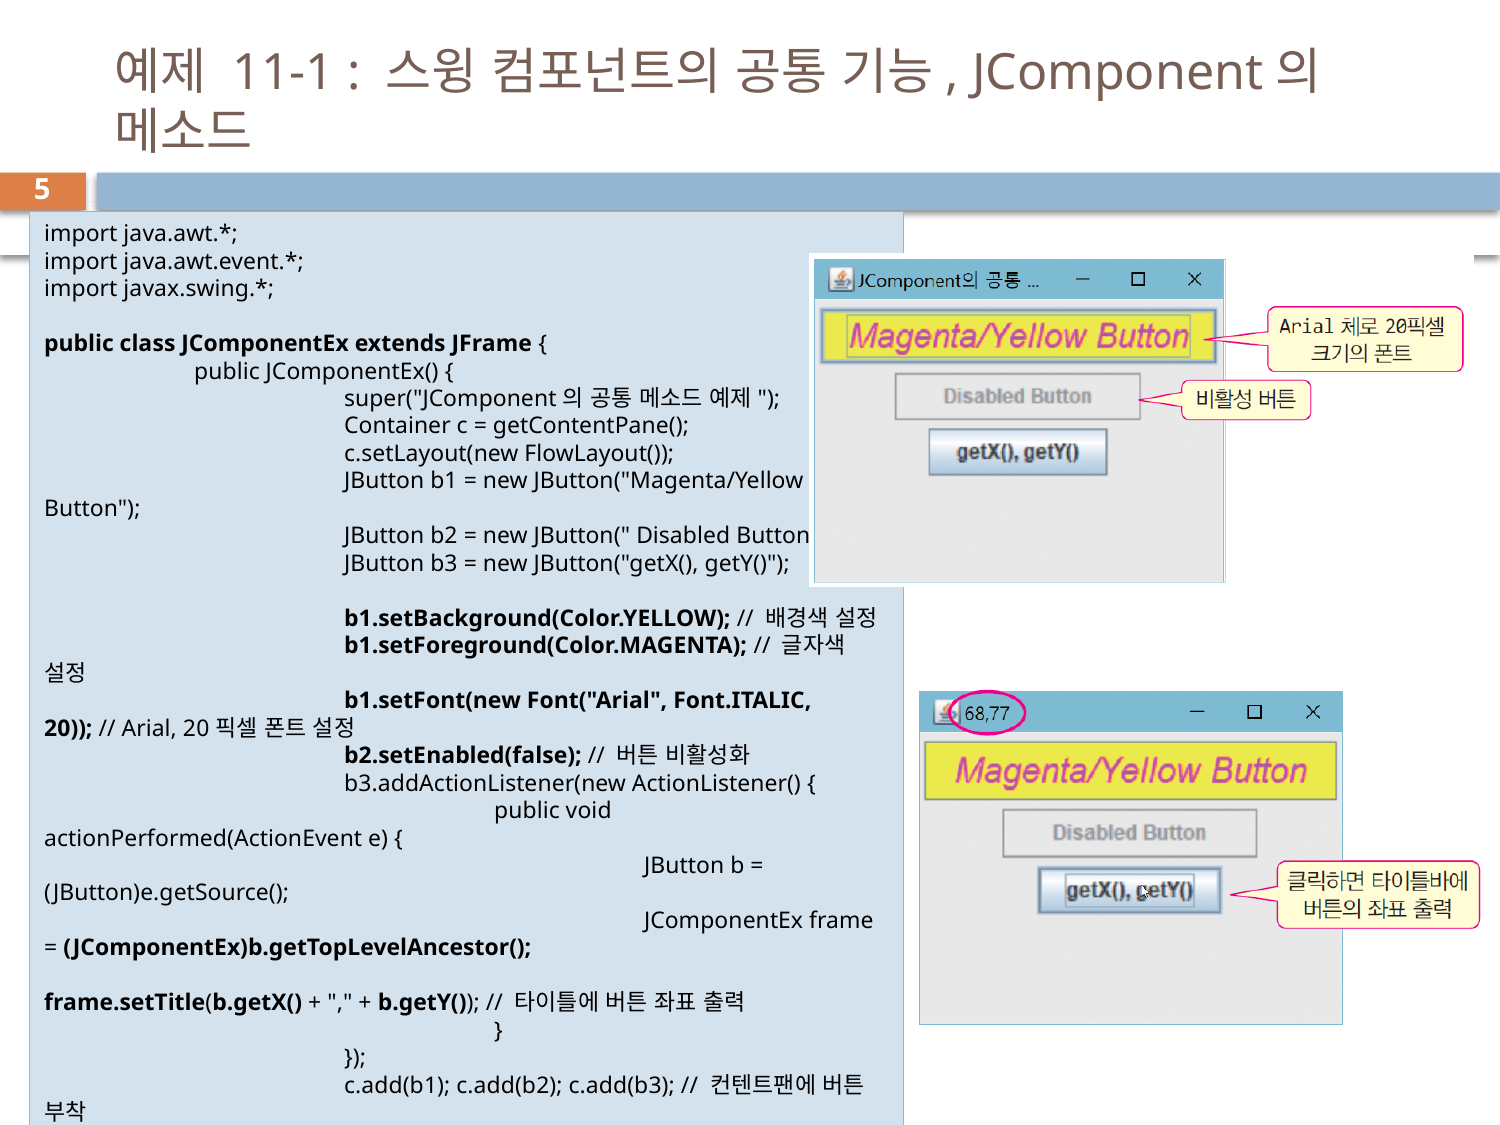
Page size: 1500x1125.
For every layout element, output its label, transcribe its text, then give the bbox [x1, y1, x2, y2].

picture [808, 253, 1474, 587]
title 예제 11-1 : 스윙 컴포넌트의 공통 기능, JComponent의 메소드 [99, 37, 1438, 161]
text_box import java.awt.*; import java.awt.event.*; import javax.swing.*; public class JComponentEx extends JFrame { public JComponentEx() { super("JComponent의 공통 메소드 예제"); Container c = getContentPane(); c.setLayout(new FlowLayout()); JButton b1 = new JButton("Magenta/Yellow Button"); JButton b2 = new JButton(" Disabled Button "); JButton b3 = new JButton("getX(), getY()"); b1.setBackground(Color.YELLOW); // 배경색 설정 b1.setForeground(Color.MAGENTA); // 글자색 설정 b1.setFont(new Font("Arial", Font.ITALIC, 20)); // Arial, 20픽셀 폰트 설정 b2.setEnabled(false); // 버튼 비활성화 b3.addActionListener(new ActionListener() { public void actionPerformed(ActionEvent e) { JButton b = (JButton)e.getSource(); JComponentEx frame = (JComponentEx)b.getTopLevelAncestor(); frame.setTitle(b.getX() + "," + b.getY()); // 타이틀에 버튼 좌표 출력 } }); c.add(b1); c.add(b2); c.add(b3); // 컨텐트팬에 버튼 부착 setSize(260,200); setVisible(true); } public static void main(String[] args) { new JComponentEx(); } } [29, 211, 904, 1125]
slide_number 5 [0, 170, 87, 211]
picture [915, 684, 1484, 1030]
